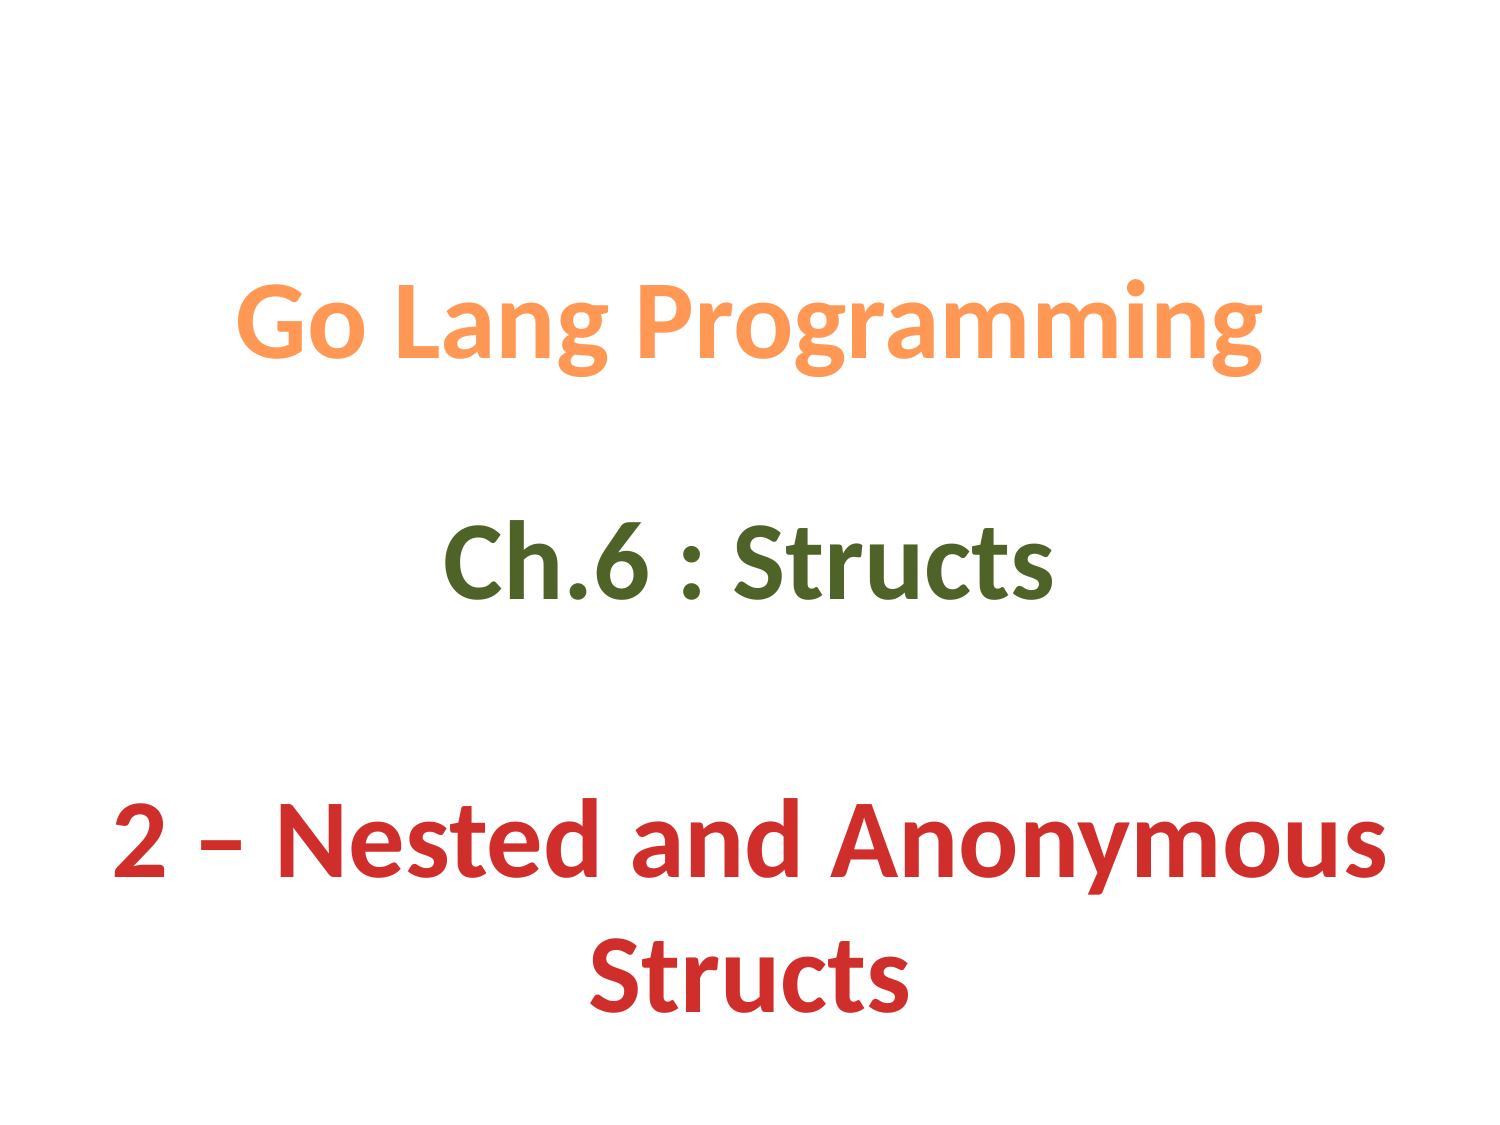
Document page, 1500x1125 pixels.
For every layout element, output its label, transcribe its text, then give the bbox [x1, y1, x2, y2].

text_box Ch.6 : Structs [0, 479, 1500, 630]
text_box 2 – Nested and Anonymous Structs [0, 757, 1500, 1043]
text_box Go Lang Programming [0, 238, 1500, 388]
